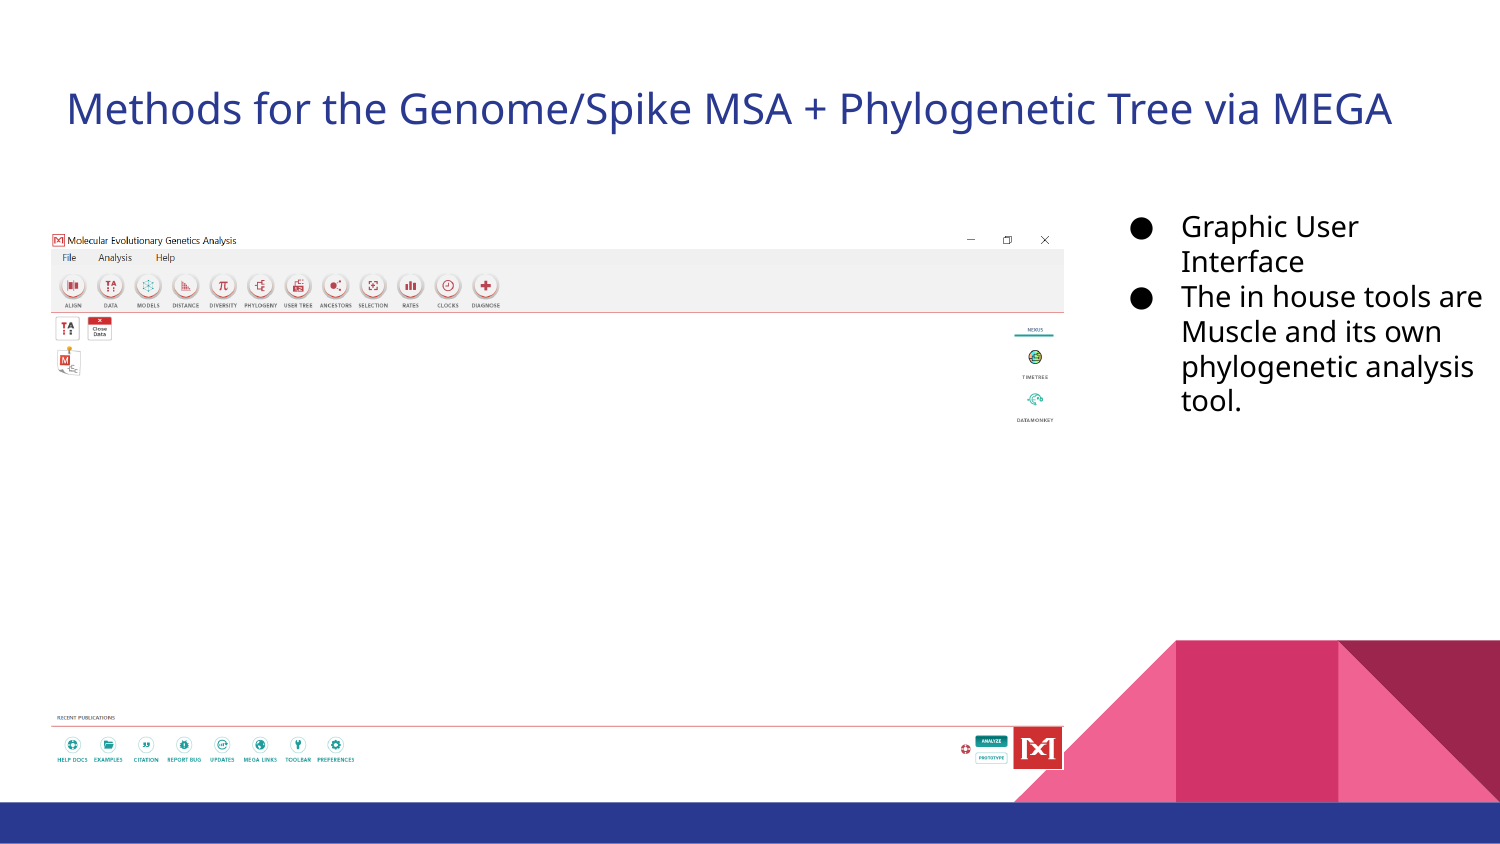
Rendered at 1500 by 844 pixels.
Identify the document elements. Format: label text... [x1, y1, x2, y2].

title Methods for the Genome/Spike MSA + Phylogenetic Tree via MEGA [51, 67, 1449, 167]
text_box Graphic User Interface The in house tools are Muscle and its own phylogenetic analysis tool. [1091, 192, 1500, 433]
picture [50, 231, 1064, 770]
